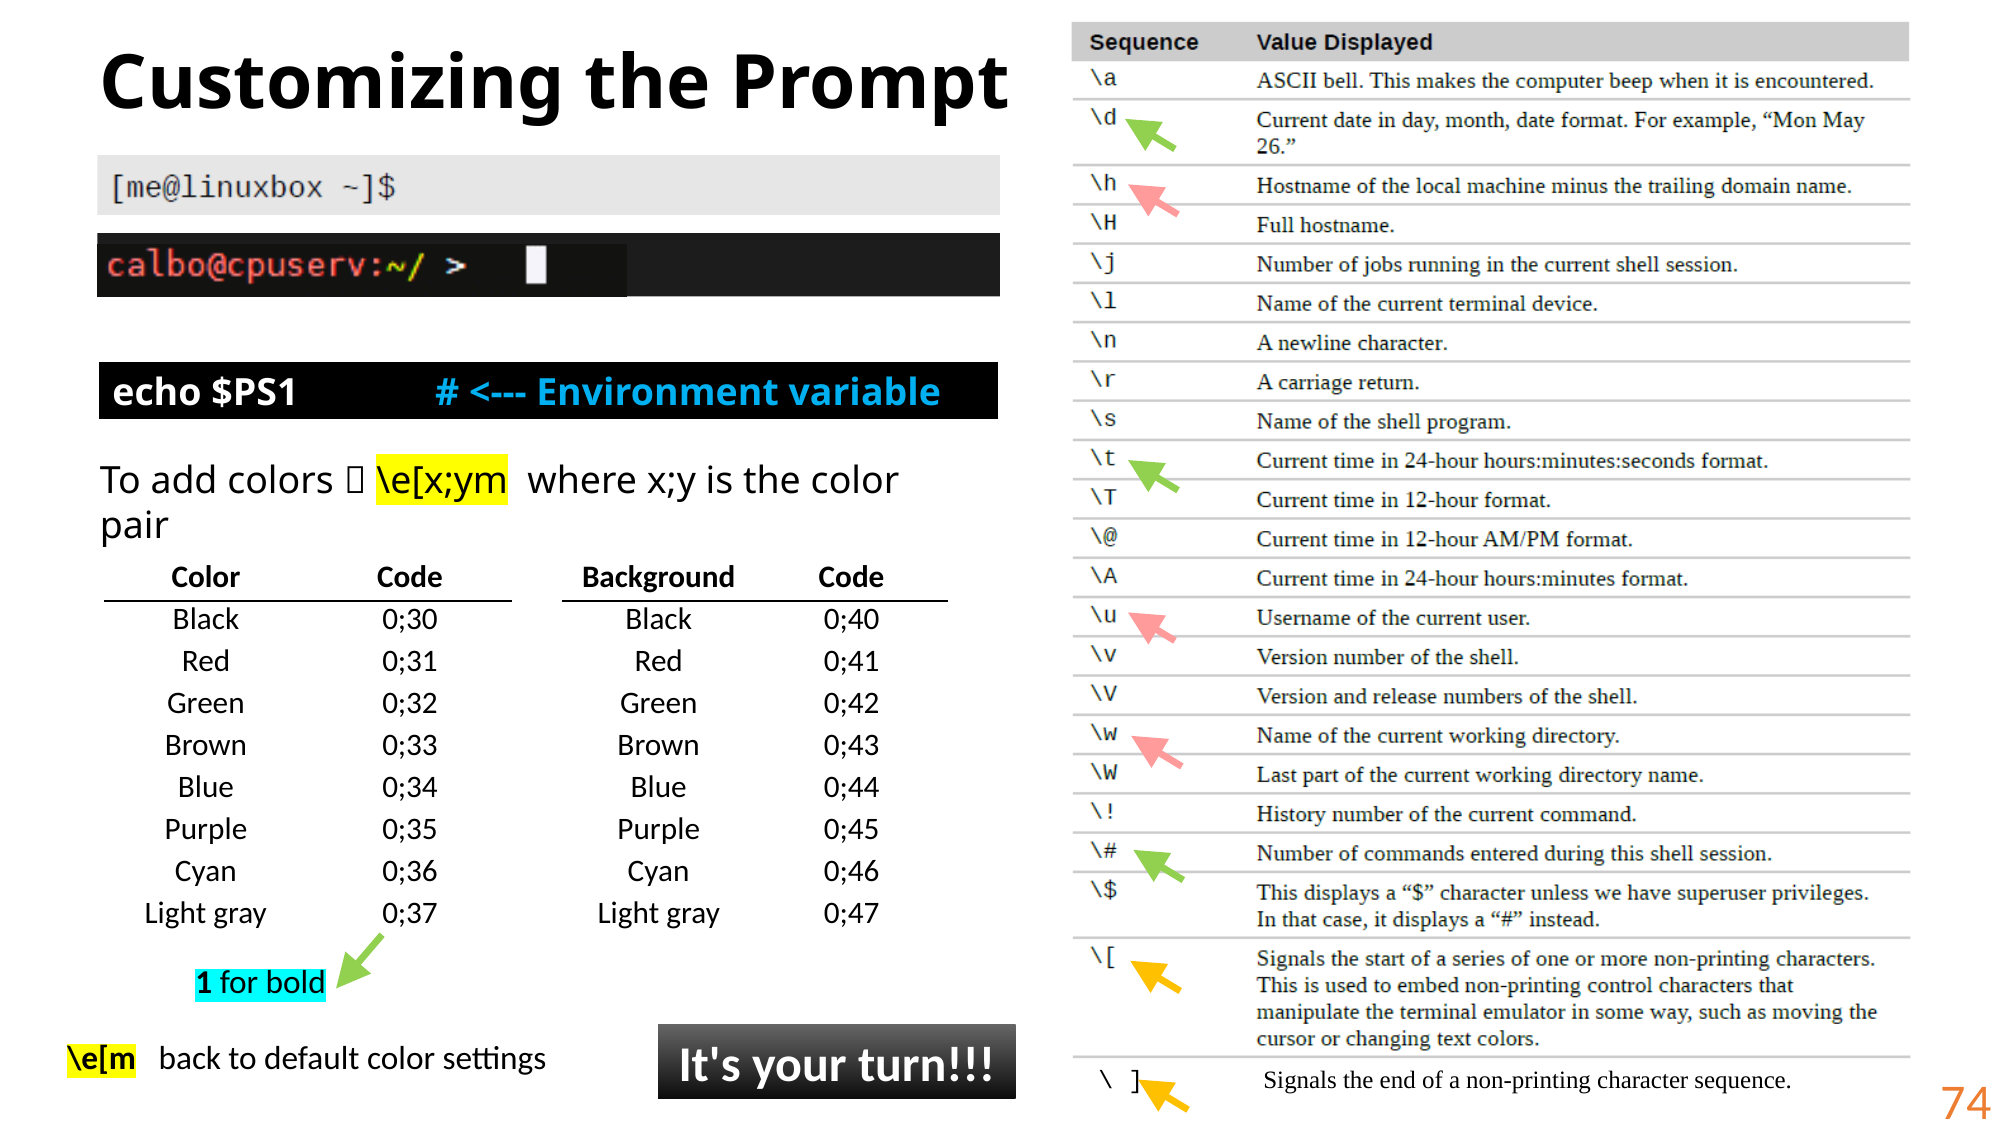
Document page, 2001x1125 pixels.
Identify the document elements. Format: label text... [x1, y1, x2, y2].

table_header Code [308, 559, 512, 600]
table_cell Light gray [562, 895, 755, 937]
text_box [336, 934, 383, 989]
table_cell Red [104, 643, 308, 685]
table_cell Light gray [104, 895, 308, 937]
table_cell Red [562, 643, 755, 685]
table_cell Black [104, 602, 308, 643]
table_cell 0;33 [308, 727, 512, 769]
table_cell Brown [562, 727, 755, 769]
text_box \ ] Signals the end of a non-printing character sequence. [1083, 1062, 1887, 1101]
table_cell 0;44 [755, 769, 948, 811]
table_cell Cyan [104, 853, 308, 895]
table_cell Blue [562, 769, 755, 811]
table_cell 0;45 [755, 811, 948, 853]
table_cell 0;36 [308, 853, 512, 895]
table_cell Green [104, 685, 308, 727]
table_cell Black [562, 602, 755, 643]
table_cell 0;40 [755, 602, 948, 643]
text_box [96, 232, 1001, 297]
picture [97, 154, 1000, 215]
table_cell 0;47 [755, 895, 948, 937]
picture [1068, 17, 1913, 1062]
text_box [1130, 960, 1181, 992]
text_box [1128, 184, 1179, 215]
text_box To add colors  \e[x;ym where x;y is the color pair [85, 448, 988, 554]
table_header Code [755, 559, 948, 600]
text_box \e[m back to default color settings [52, 1028, 562, 1084]
table_header Color [104, 559, 308, 600]
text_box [1128, 612, 1175, 641]
table_cell 0;30 [308, 602, 512, 643]
table_cell 0;31 [308, 643, 512, 685]
table_cell 0;34 [308, 769, 512, 811]
text_box Customizing the Prompt [84, 25, 1068, 131]
slide_number 74 [1556, 1069, 2000, 1125]
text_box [1138, 1079, 1189, 1110]
table_cell Blue [104, 769, 308, 811]
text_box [1128, 460, 1179, 491]
table_cell Purple [562, 811, 755, 853]
table_cell 0;35 [308, 811, 512, 853]
table_header Background [562, 559, 755, 600]
table_cell 0;32 [308, 685, 512, 727]
text_box It's your turn!!! [658, 1024, 1016, 1099]
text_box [1133, 849, 1184, 881]
table_cell Green [562, 685, 755, 727]
table_cell Cyan [562, 853, 755, 895]
text_box echo $PS1 # <--- Environment variable [96, 359, 1001, 422]
table_cell 0;46 [755, 853, 948, 895]
picture [97, 243, 627, 297]
table_cell 0;42 [755, 685, 948, 727]
table_cell Purple [104, 811, 308, 853]
table_cell 0;41 [755, 643, 948, 685]
text_box 1 for bold [180, 952, 341, 1008]
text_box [1124, 118, 1175, 150]
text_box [1131, 735, 1182, 767]
table_cell 0;43 [755, 727, 948, 769]
table_cell 0;37 [308, 895, 512, 937]
table_cell Brown [104, 727, 308, 769]
